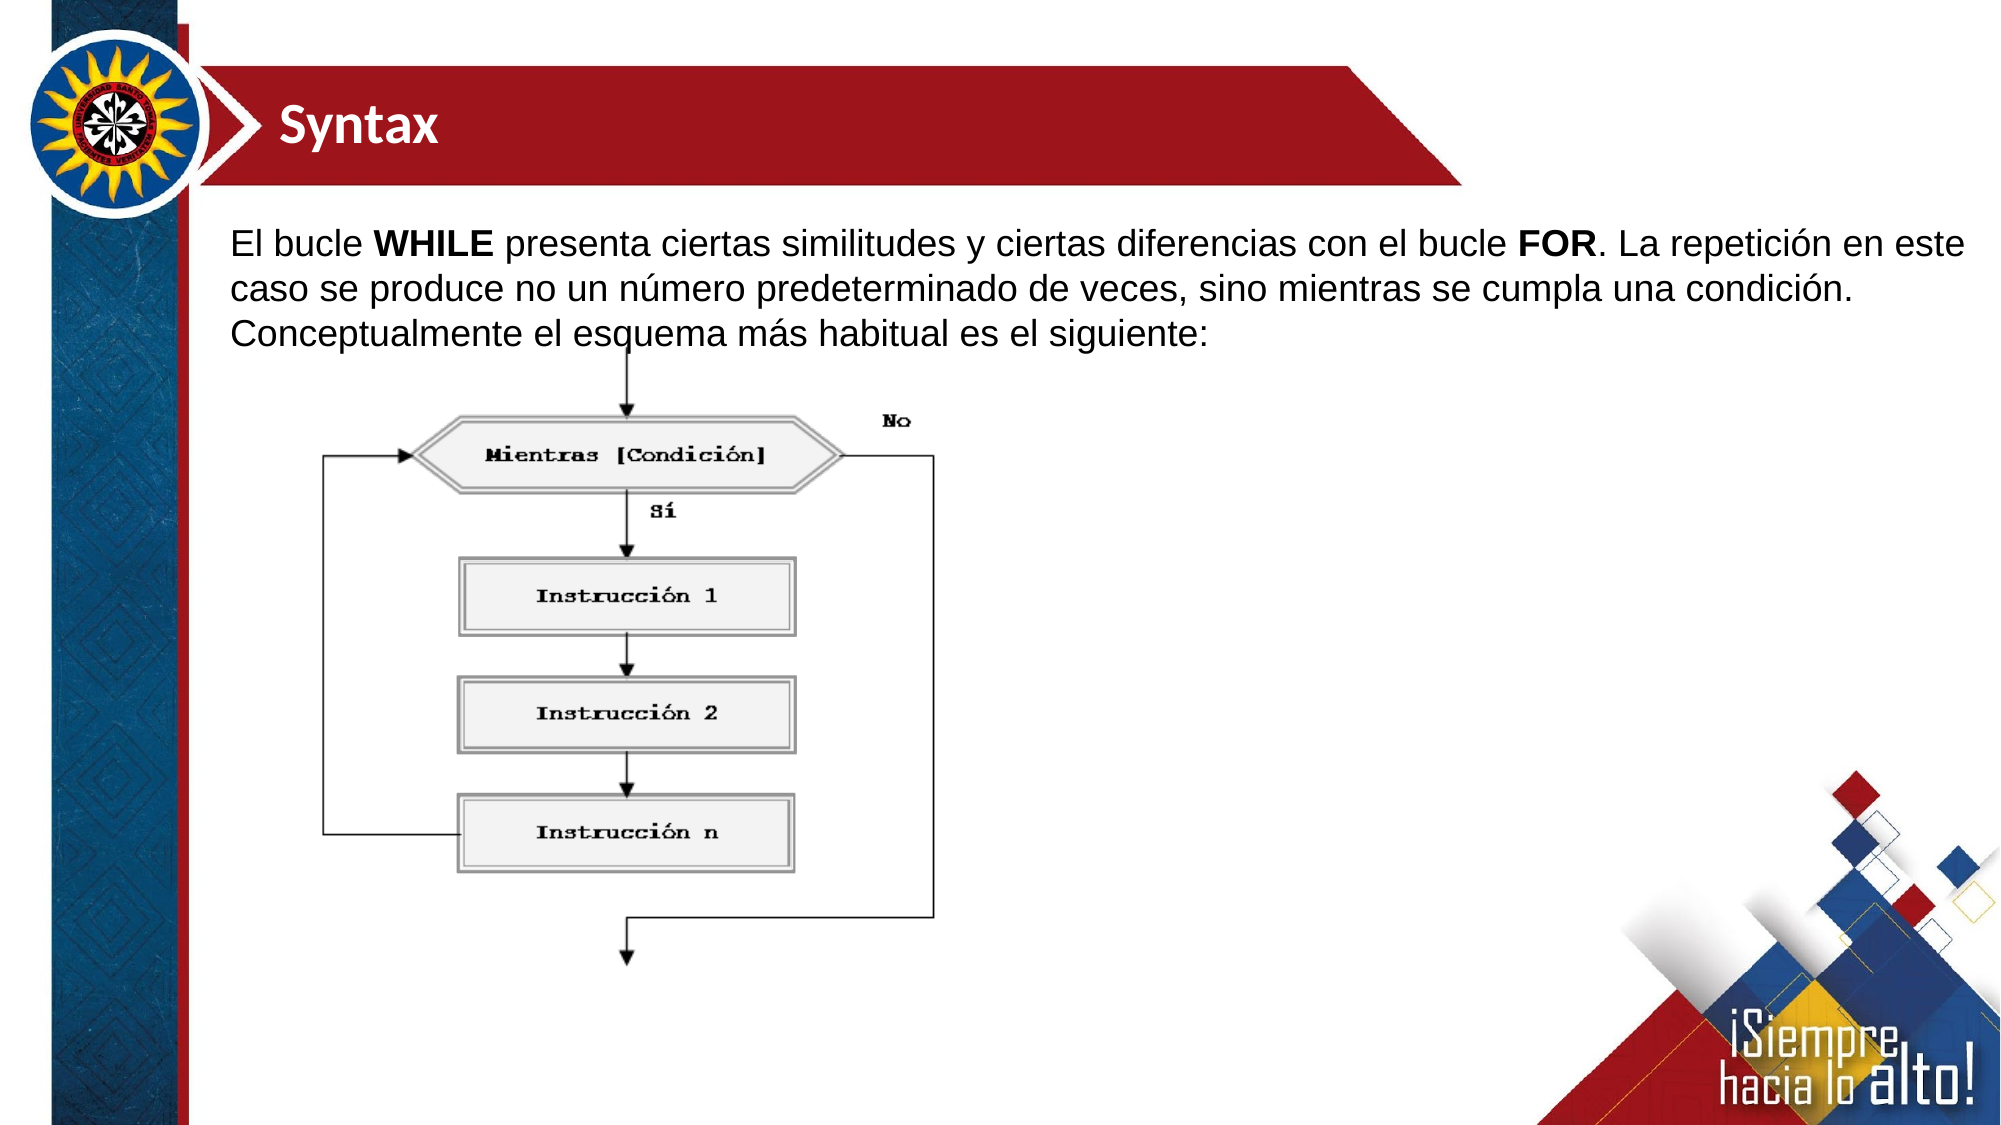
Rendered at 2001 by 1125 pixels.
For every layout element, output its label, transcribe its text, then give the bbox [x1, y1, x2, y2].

text_box Syntax [264, 78, 1462, 163]
picture [0, 0, 2001, 1125]
text_box El bucle WHILE presenta ciertas similitudes y ciertas diferencias con el bucle FOR. La repetición en este caso se produce no un número predeterminado de veces, sino mientras se cumpla una condición. Conceptualmente el esquema más habitual es el siguiente: [215, 211, 2000, 362]
